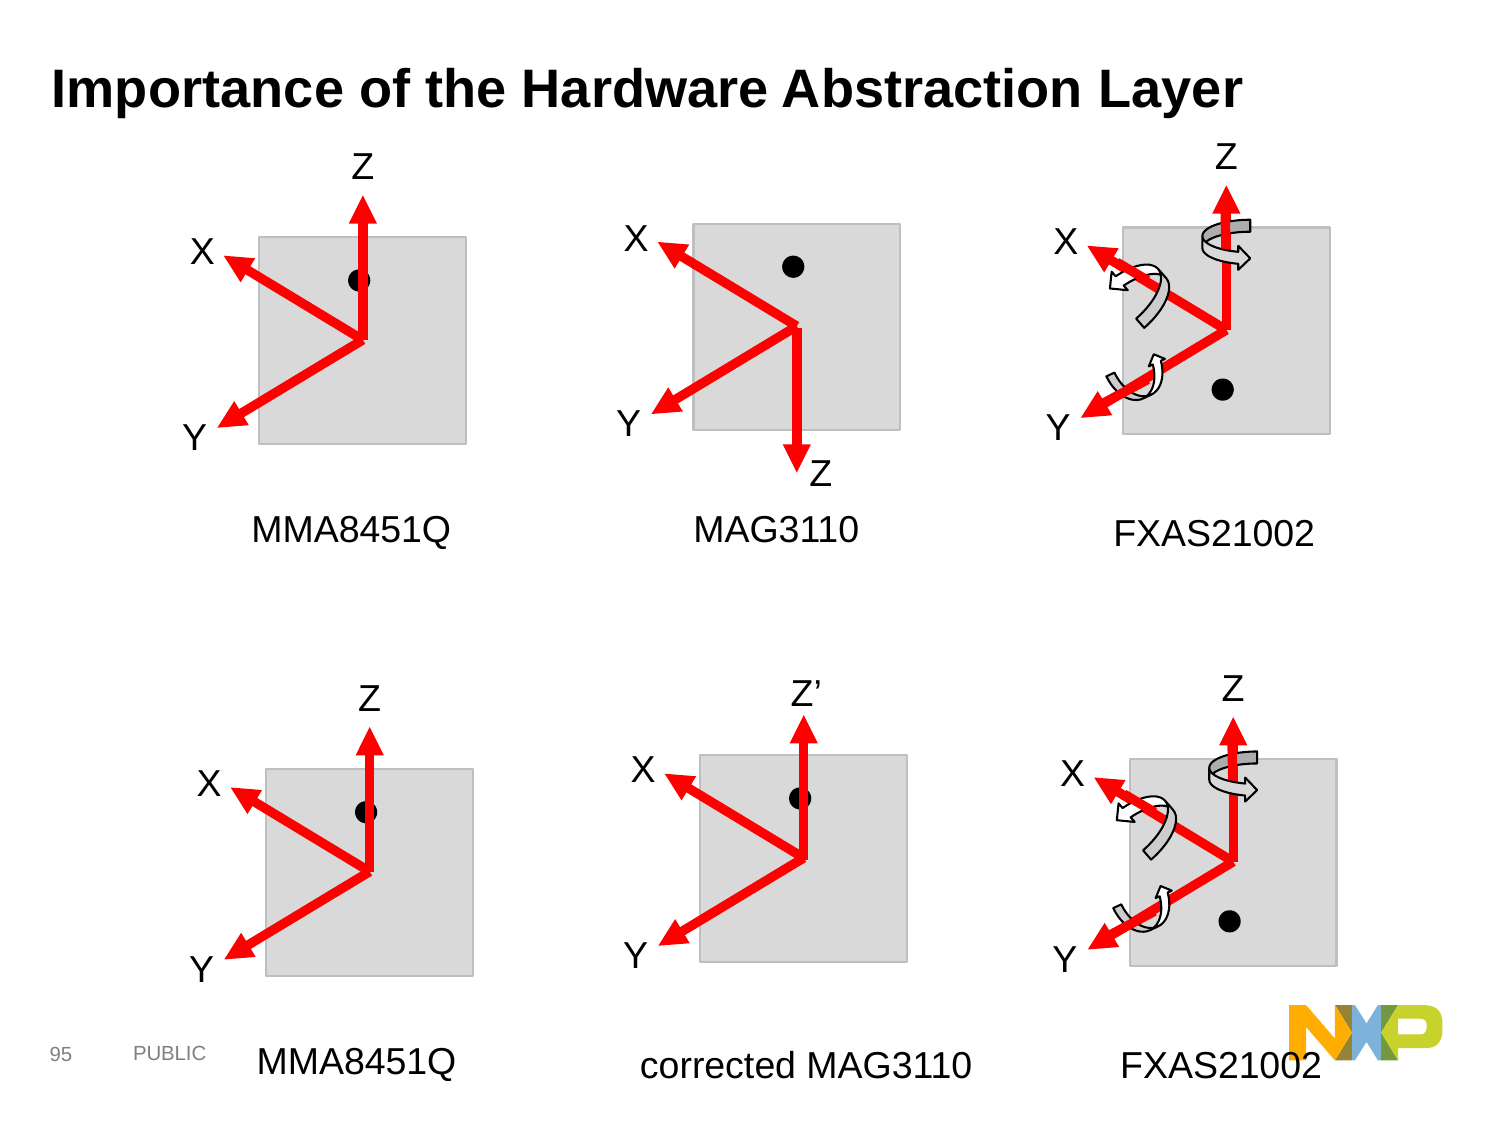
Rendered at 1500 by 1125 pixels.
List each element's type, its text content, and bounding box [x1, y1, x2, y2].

title Importance of the Hardware Abstraction Layer [36, 45, 1472, 154]
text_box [176, 656, 1337, 1095]
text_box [170, 124, 1330, 563]
